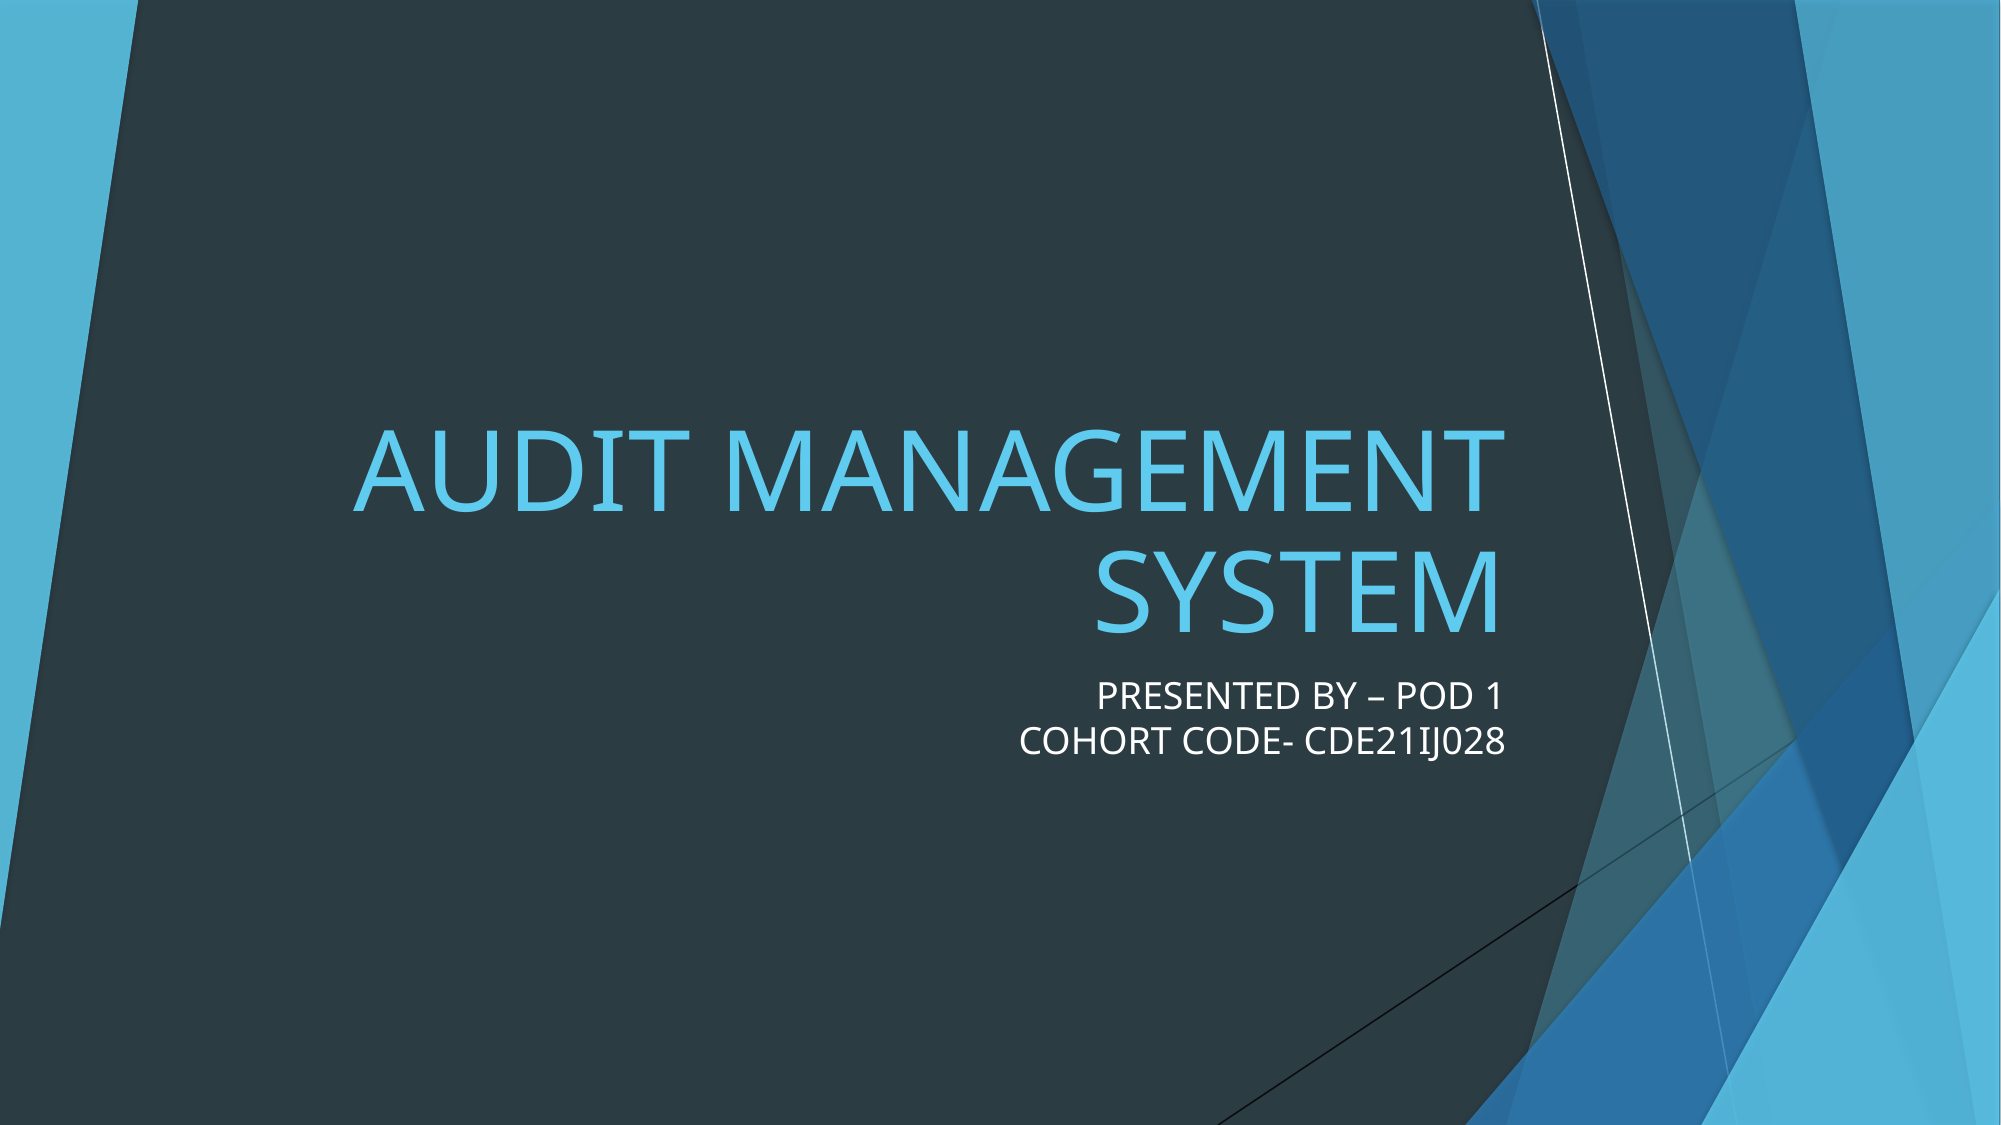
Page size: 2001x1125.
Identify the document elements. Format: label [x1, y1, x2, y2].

text_box [0, 0, 2000, 1125]
